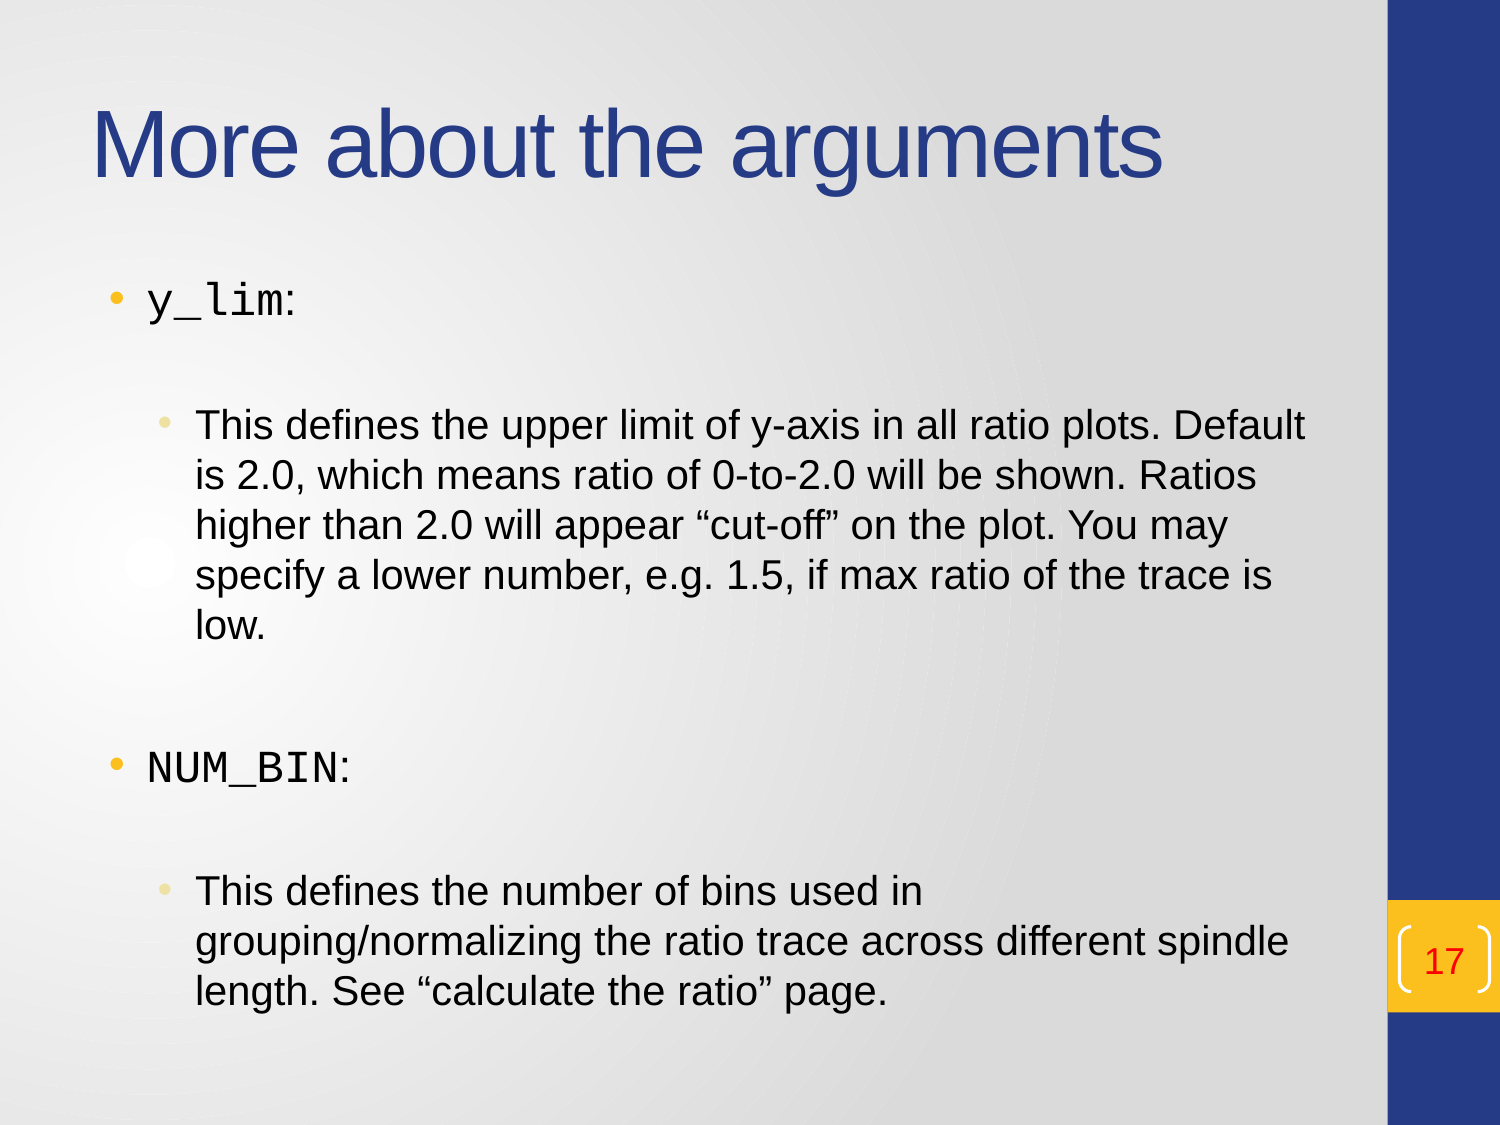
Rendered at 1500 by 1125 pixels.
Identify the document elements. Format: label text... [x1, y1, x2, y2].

title More about the arguments [75, 45, 1325, 233]
slide_number 17 [1397, 925, 1492, 994]
list y_lim: This defines the upper limit of y-axis in all ratio plots. Default is 2.0, which means ratio of 0-to-2.0 will be shown. Ratios higher than 2.0 will appear “cut-off” on the plot. You may specify a lower number, e.g. 1.5, if max ratio of the trace is low. NUM_BIN: This defines the number of bins used in grouping/normalizing the ratio trace across different spindle length. See “calculate the ratio” page. [75, 262, 1325, 1109]
